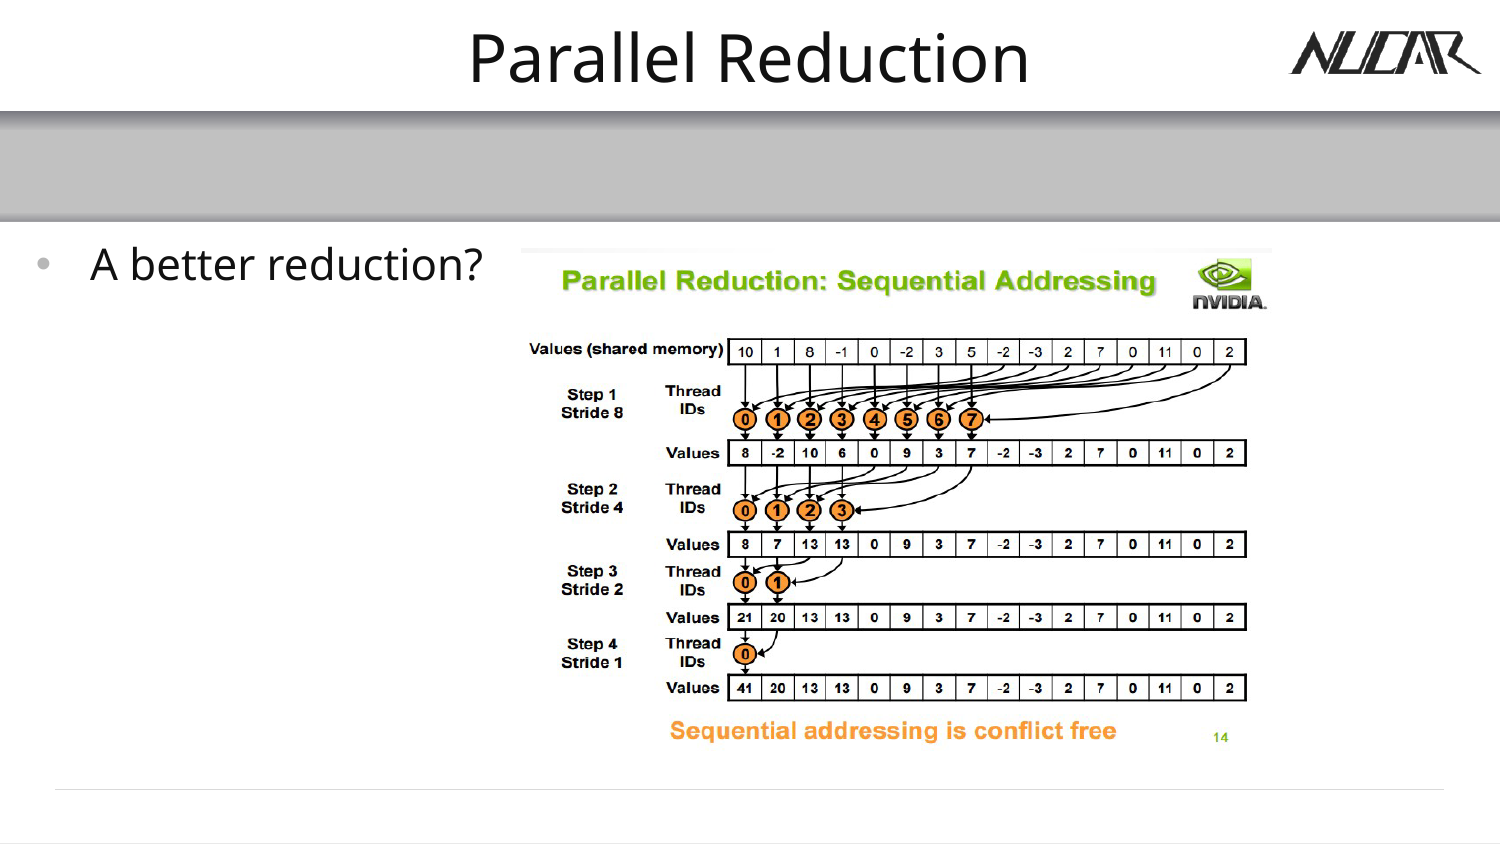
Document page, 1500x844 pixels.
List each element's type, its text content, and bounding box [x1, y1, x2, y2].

title Parallel Reduction [97, 0, 1403, 111]
picture [520, 248, 1272, 751]
list A better reduction? [0, 221, 1500, 735]
